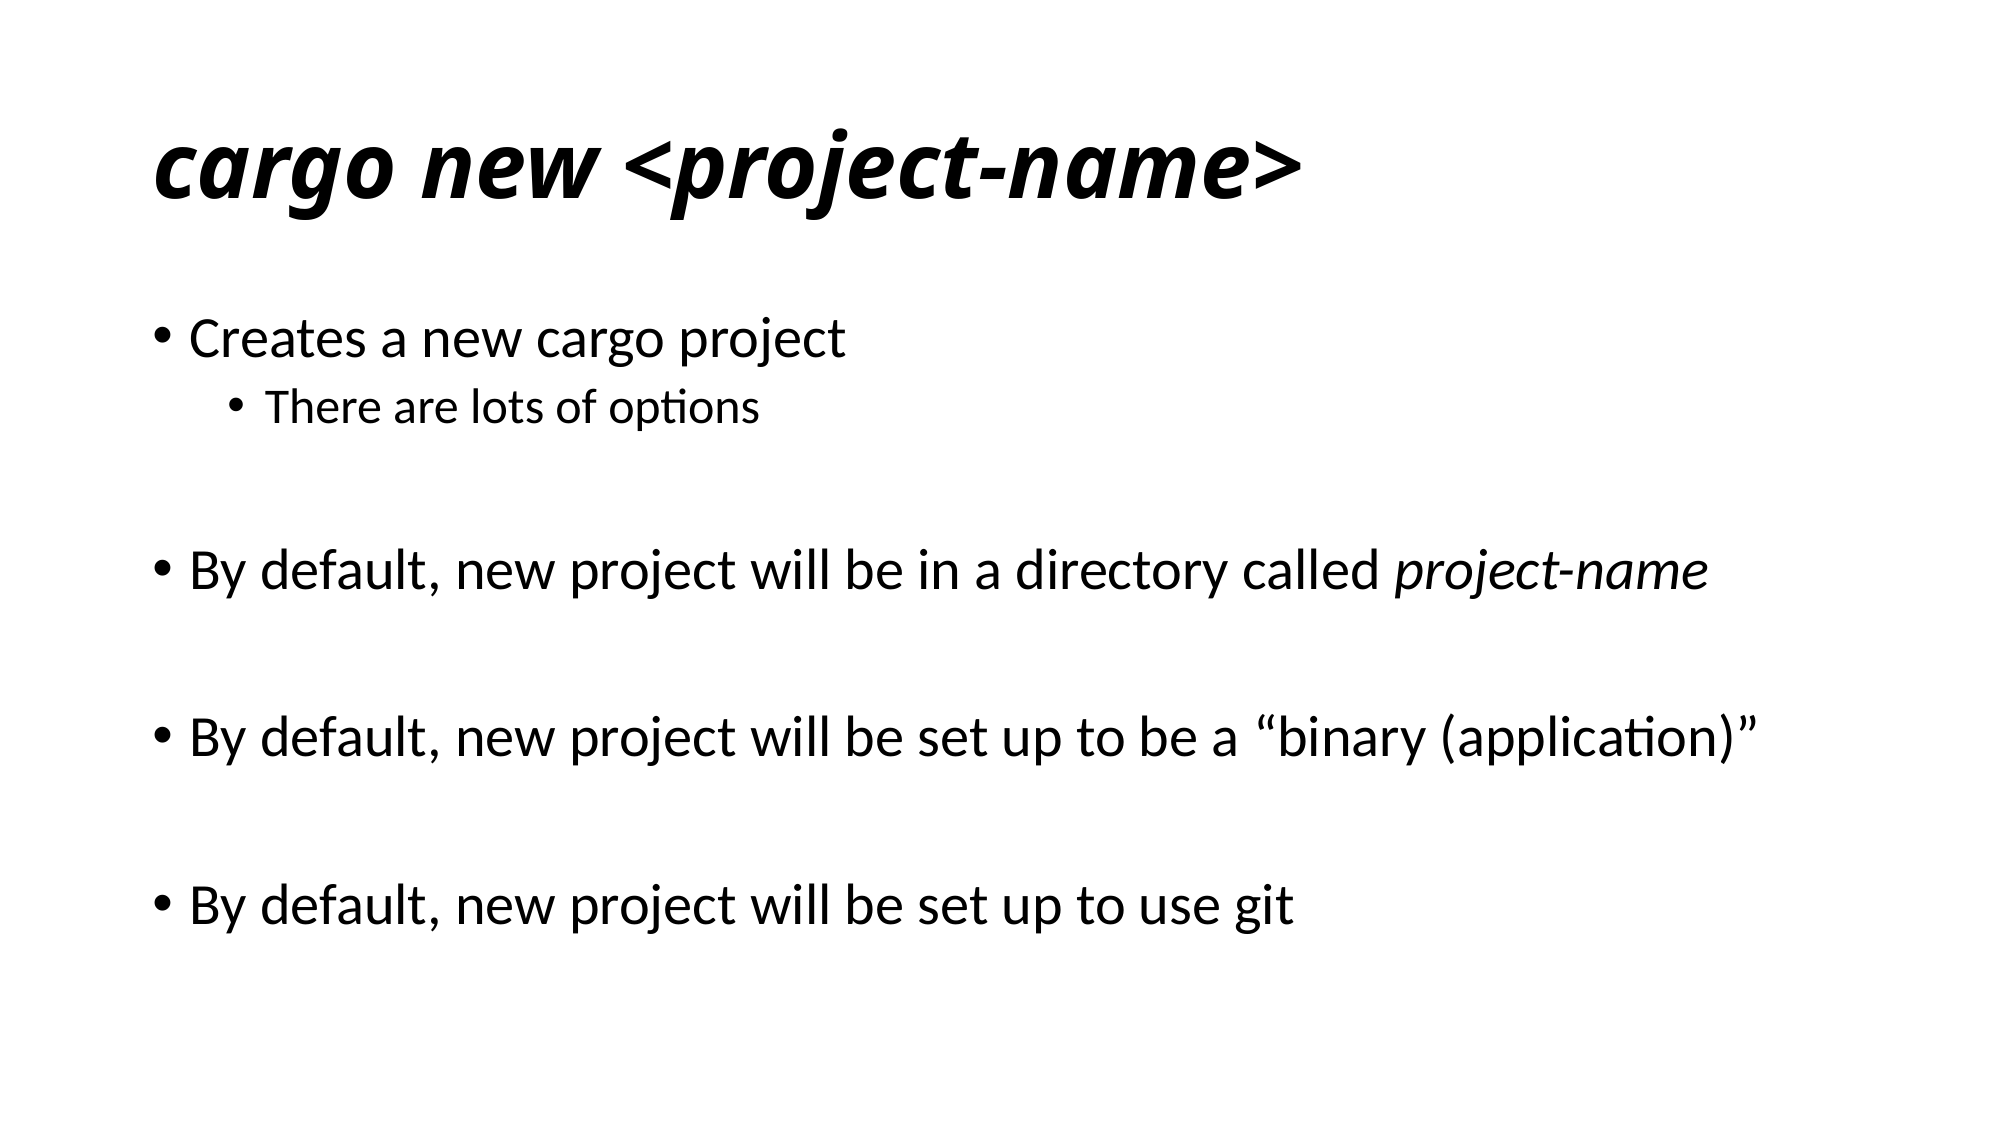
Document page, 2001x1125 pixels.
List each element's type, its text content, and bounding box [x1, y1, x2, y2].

title cargo new <project-name> [137, 59, 1863, 278]
list Creates a new cargo project There are lots of options By default, new project will be in a directory called project-name By default, new project will be set up to be a “binary (application)” By default, new project will be set up to use git [137, 299, 1863, 1014]
